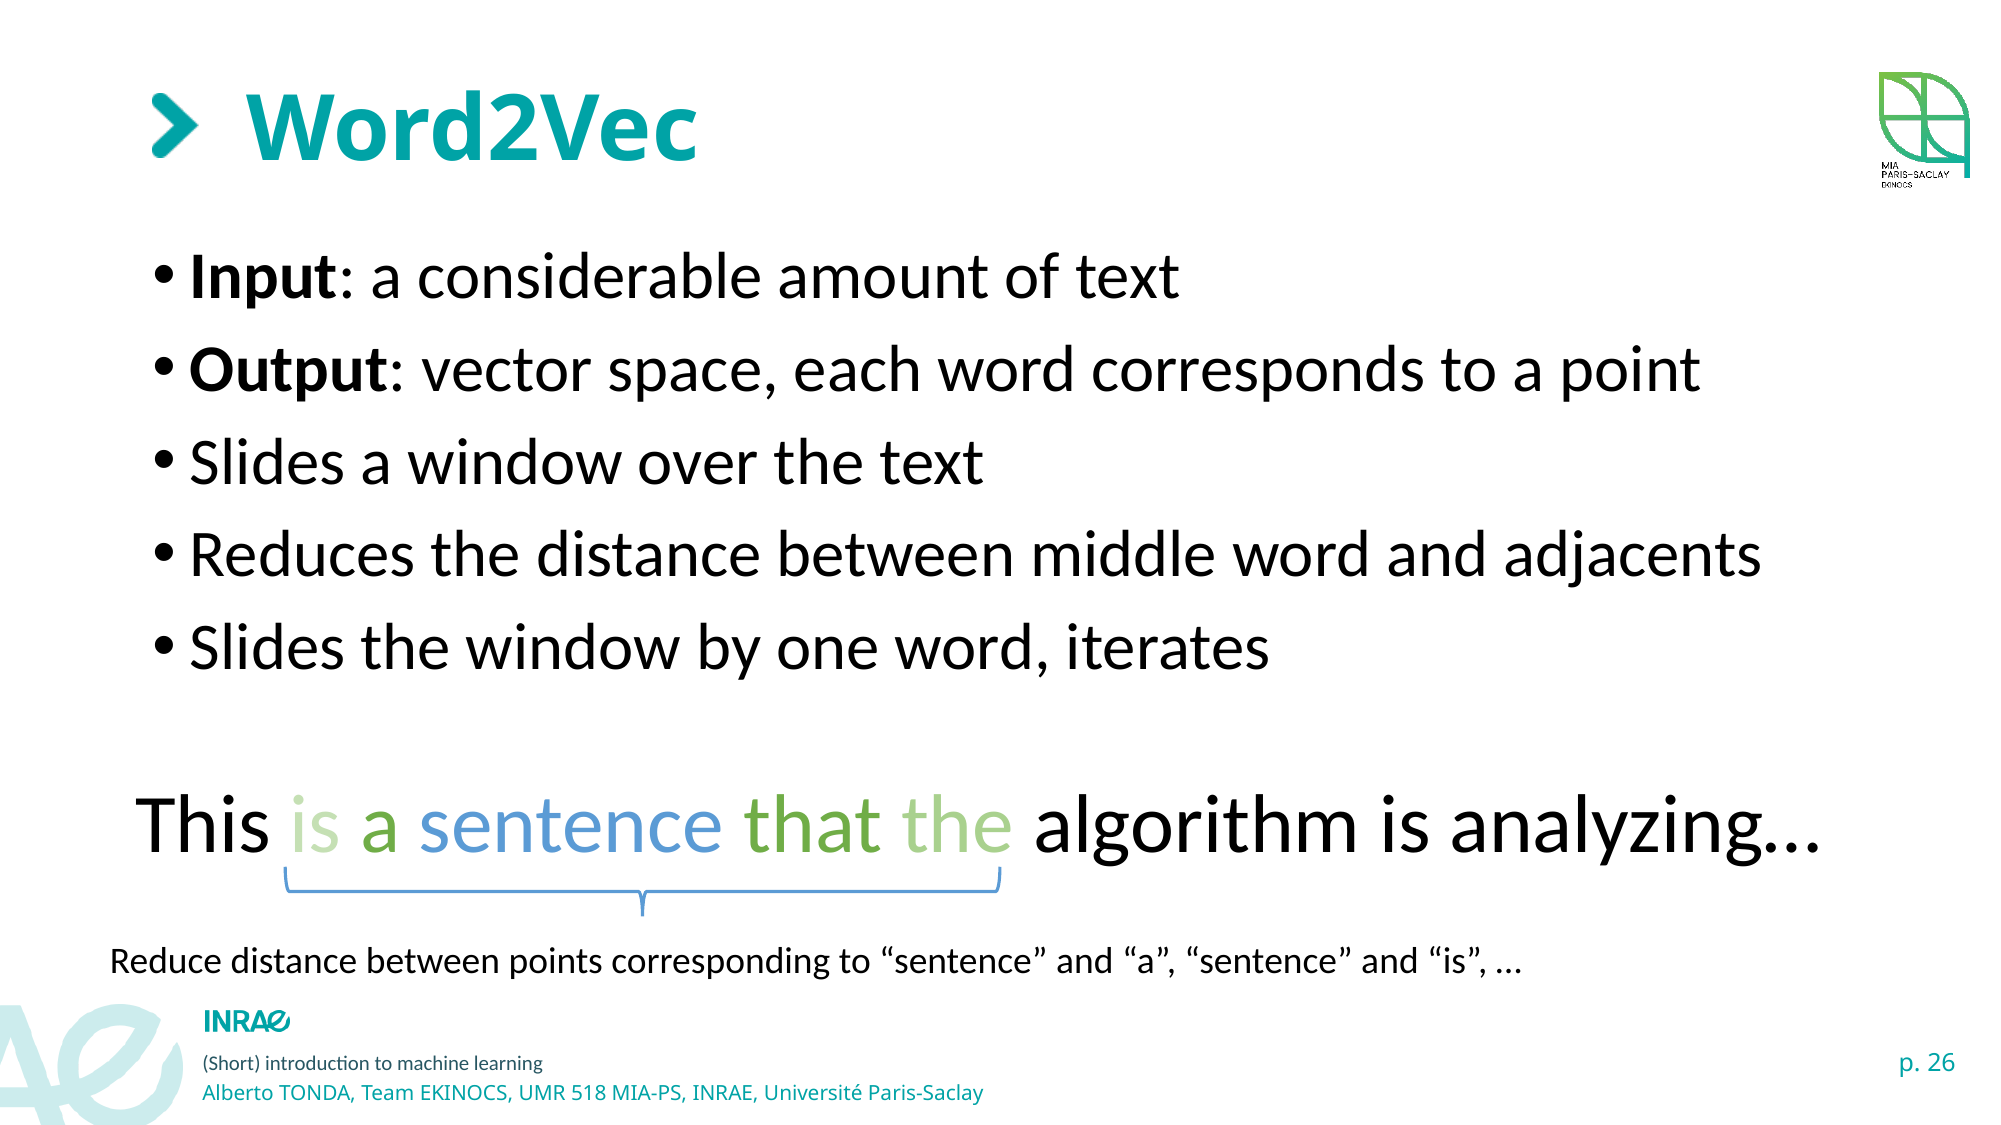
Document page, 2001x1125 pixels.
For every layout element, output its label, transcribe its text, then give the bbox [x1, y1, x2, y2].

text_box [284, 866, 1001, 917]
text_box This is a sentence that the algorithm is analyzing… [120, 762, 1846, 877]
text_box Reduce distance between points corresponding to “sentence” and “a”, “sentence” and “is”, … [95, 928, 1581, 989]
picture [152, 93, 200, 158]
picture [0, 996, 329, 1125]
list Input: a considerable amount of text Output: vector space, each word corresponds to a point Slides a window over the text Reduces the distance between middle word and adjacents Slides the window by one word, iterates [137, 233, 1863, 1001]
picture [1862, 54, 1986, 205]
title Word2Vec [137, 59, 1863, 203]
